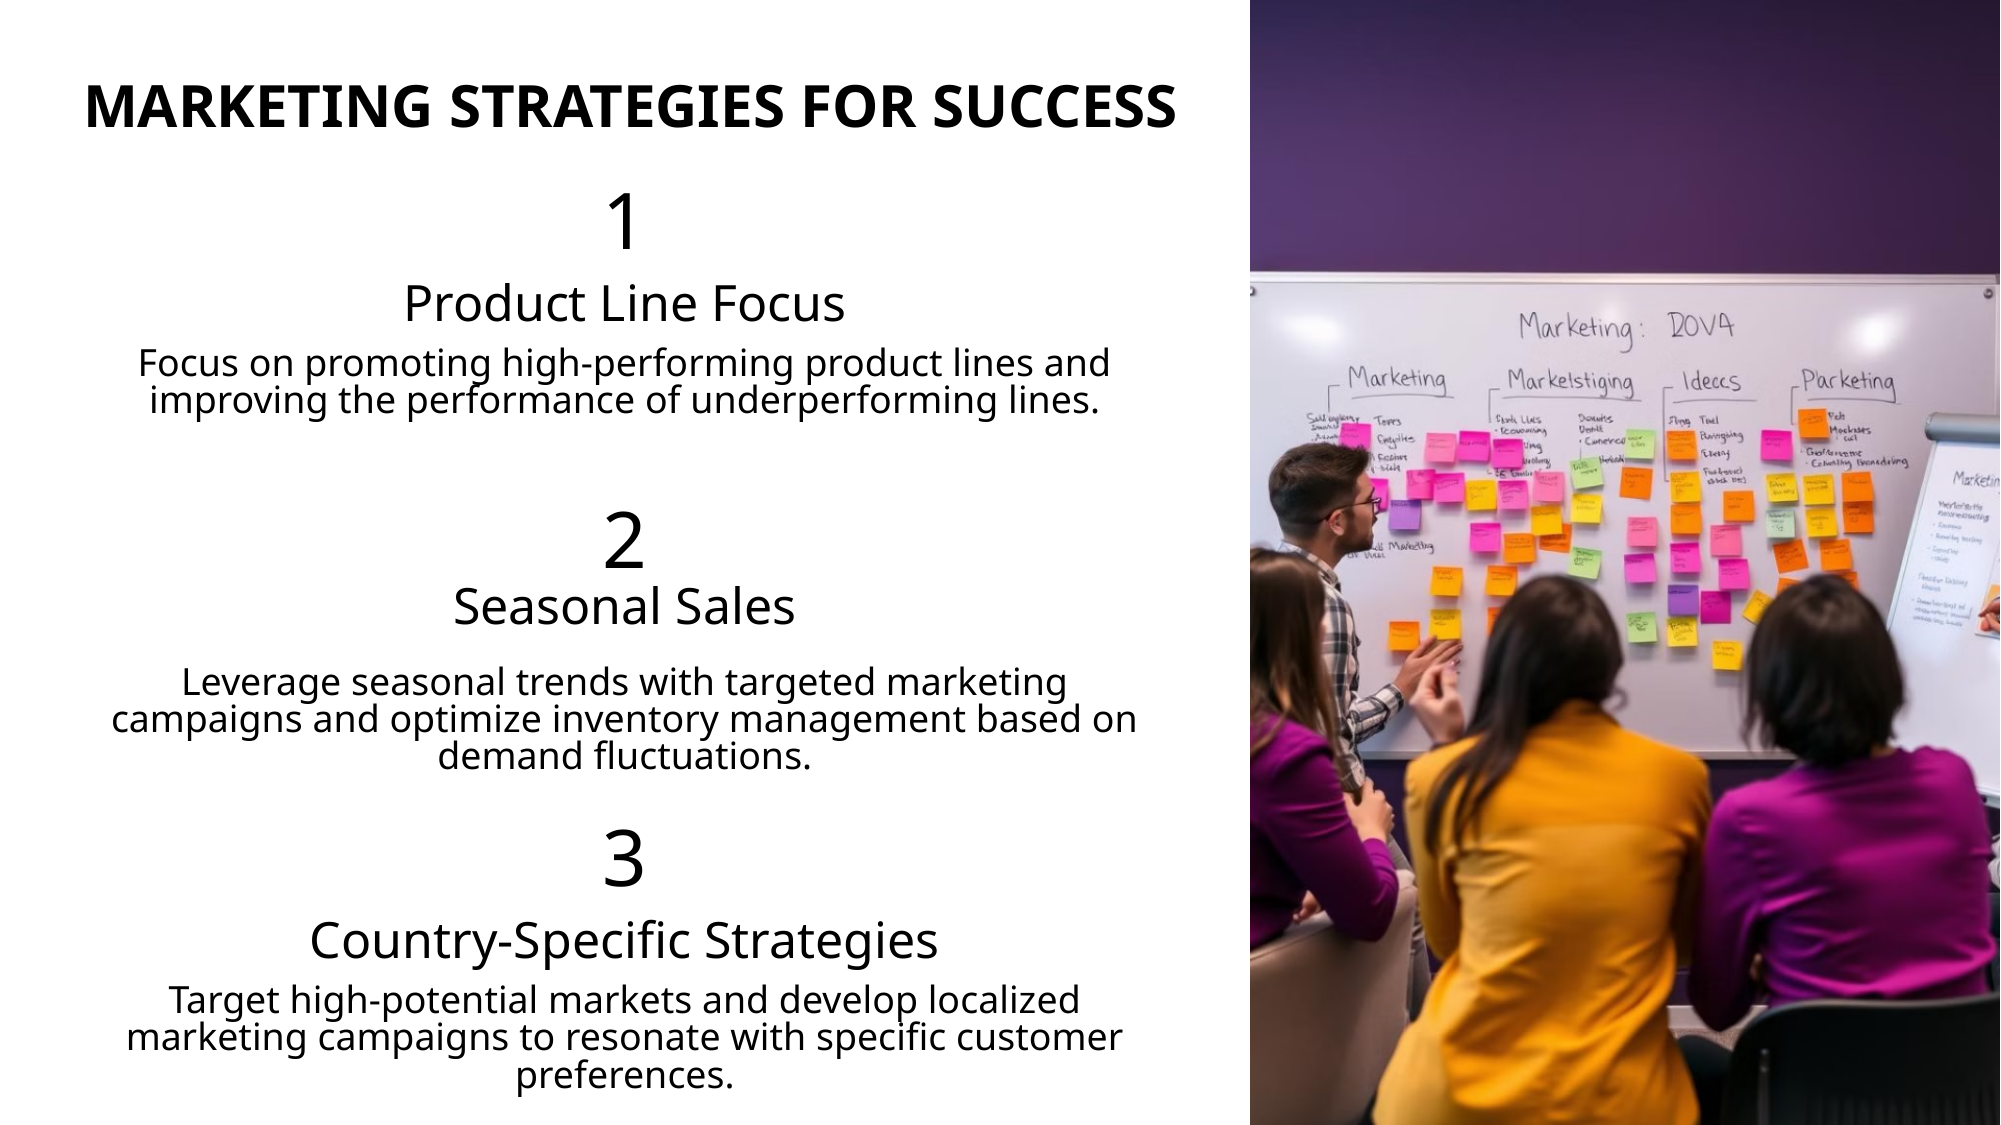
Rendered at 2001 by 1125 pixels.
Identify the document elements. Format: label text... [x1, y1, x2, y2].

text_box 2 [83, 505, 1167, 584]
text_box Target high-potential markets and develop localized marketing campaigns to resonate with specific customer preferences. [83, 983, 1167, 1060]
picture [1249, 0, 2000, 1125]
text_box Product Line Focus [476, 295, 774, 333]
text_box Country-Specific Strategies [427, 932, 822, 970]
text_box 1 [83, 187, 1167, 266]
text_box Seasonal Sales [476, 598, 774, 651]
text_box 3 [83, 824, 1167, 903]
text_box MARKETING STRATEGIES FOR SUCCESS [83, 65, 1003, 140]
text_box Focus on promoting high-performing product lines and improving the performance of underperforming lines. [83, 346, 1167, 423]
text_box Leverage seasonal trends with targeted marketing campaigns and optimize inventory management based on demand fluctuations. [83, 665, 1167, 742]
